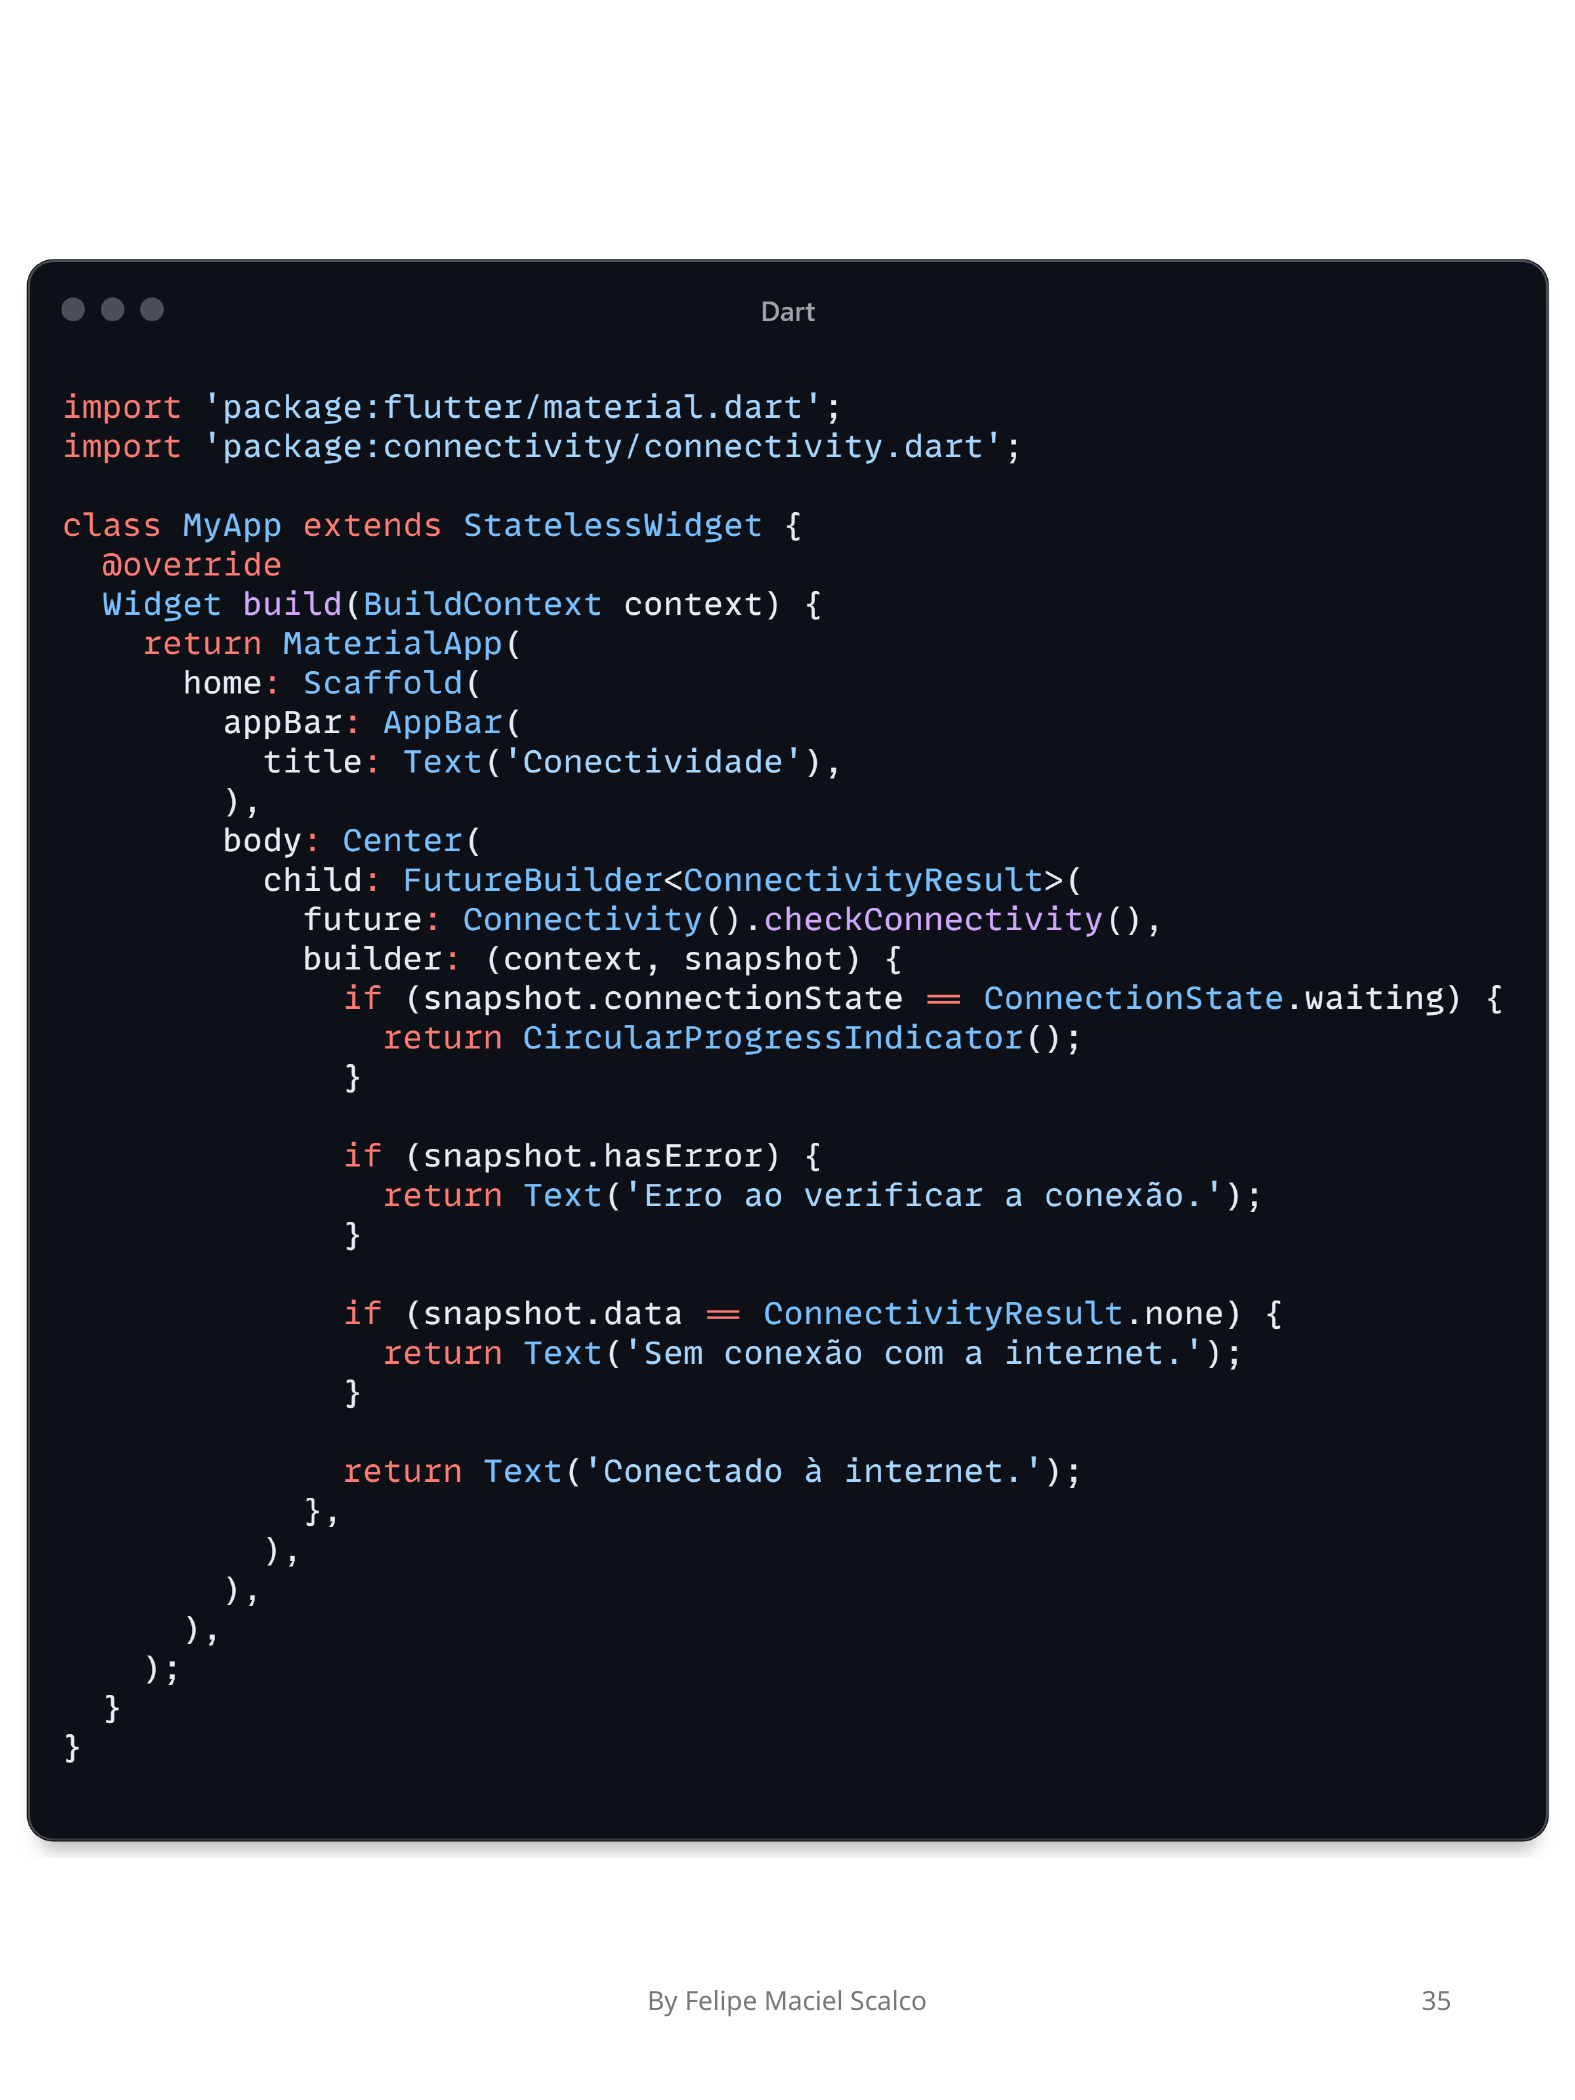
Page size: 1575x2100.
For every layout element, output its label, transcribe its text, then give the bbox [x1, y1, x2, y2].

footer By Felipe Maciel Scalco [521, 1946, 1054, 2059]
slide_number 35 [1112, 1946, 1467, 2059]
picture [0, 242, 1575, 1858]
